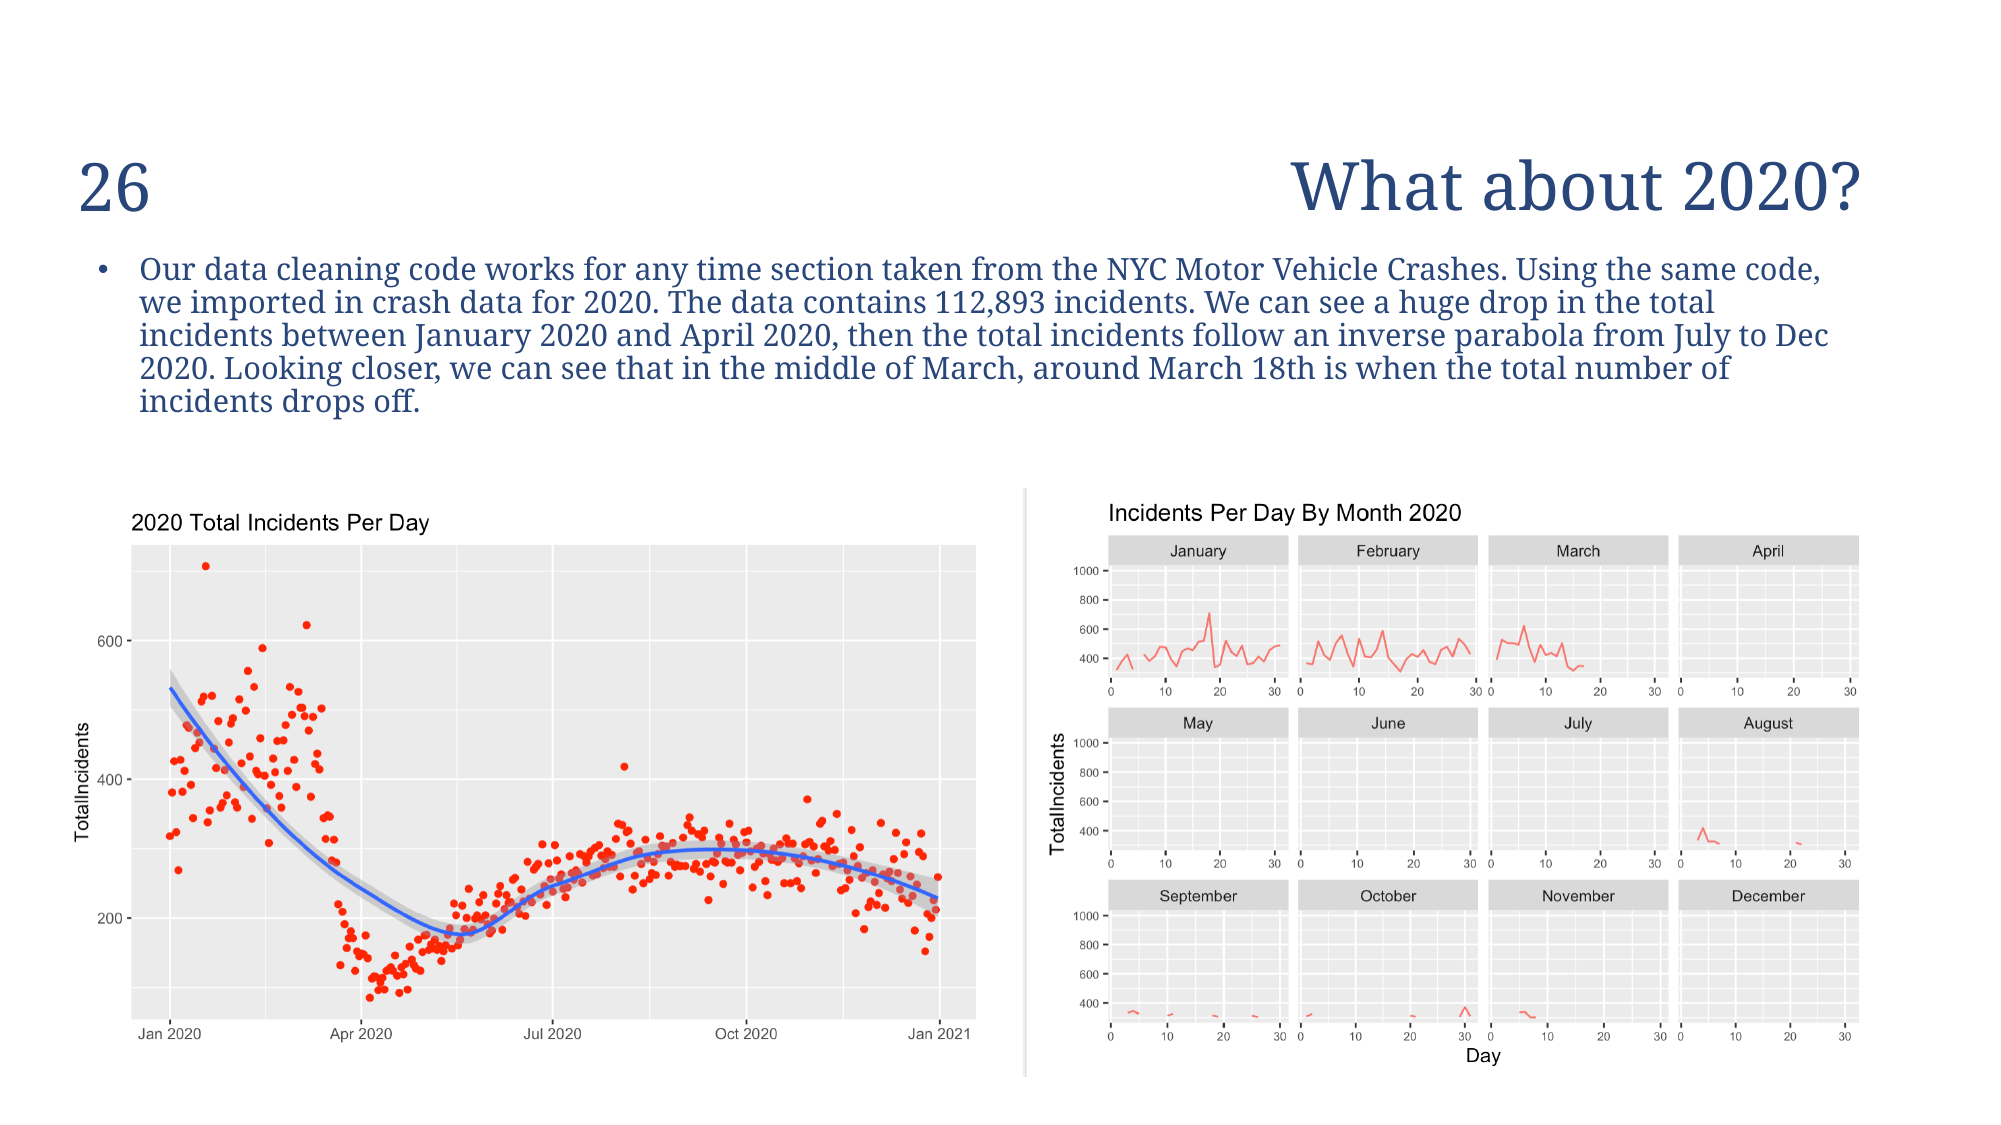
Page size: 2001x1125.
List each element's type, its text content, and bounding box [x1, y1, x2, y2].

text_box 26 [62, 137, 513, 232]
text_box Our data cleaning code works for any time section taken from the NYC Motor Vehicle Crashes. Using the same code, we imported in crash data for 2020. The data contains 112,893 incidents. We can see a huge drop in the total incidents between January 2020 and April 2020, then the total incidents follow an inverse parabola from July to Dec 2020. Looking closer, we can see that in the middle of March, around March 18th is when the total number of incidents drops off. [82, 246, 1858, 428]
picture [54, 501, 1000, 1064]
text_box What about 2020? [275, 62, 1878, 233]
picture [1022, 488, 1877, 1077]
